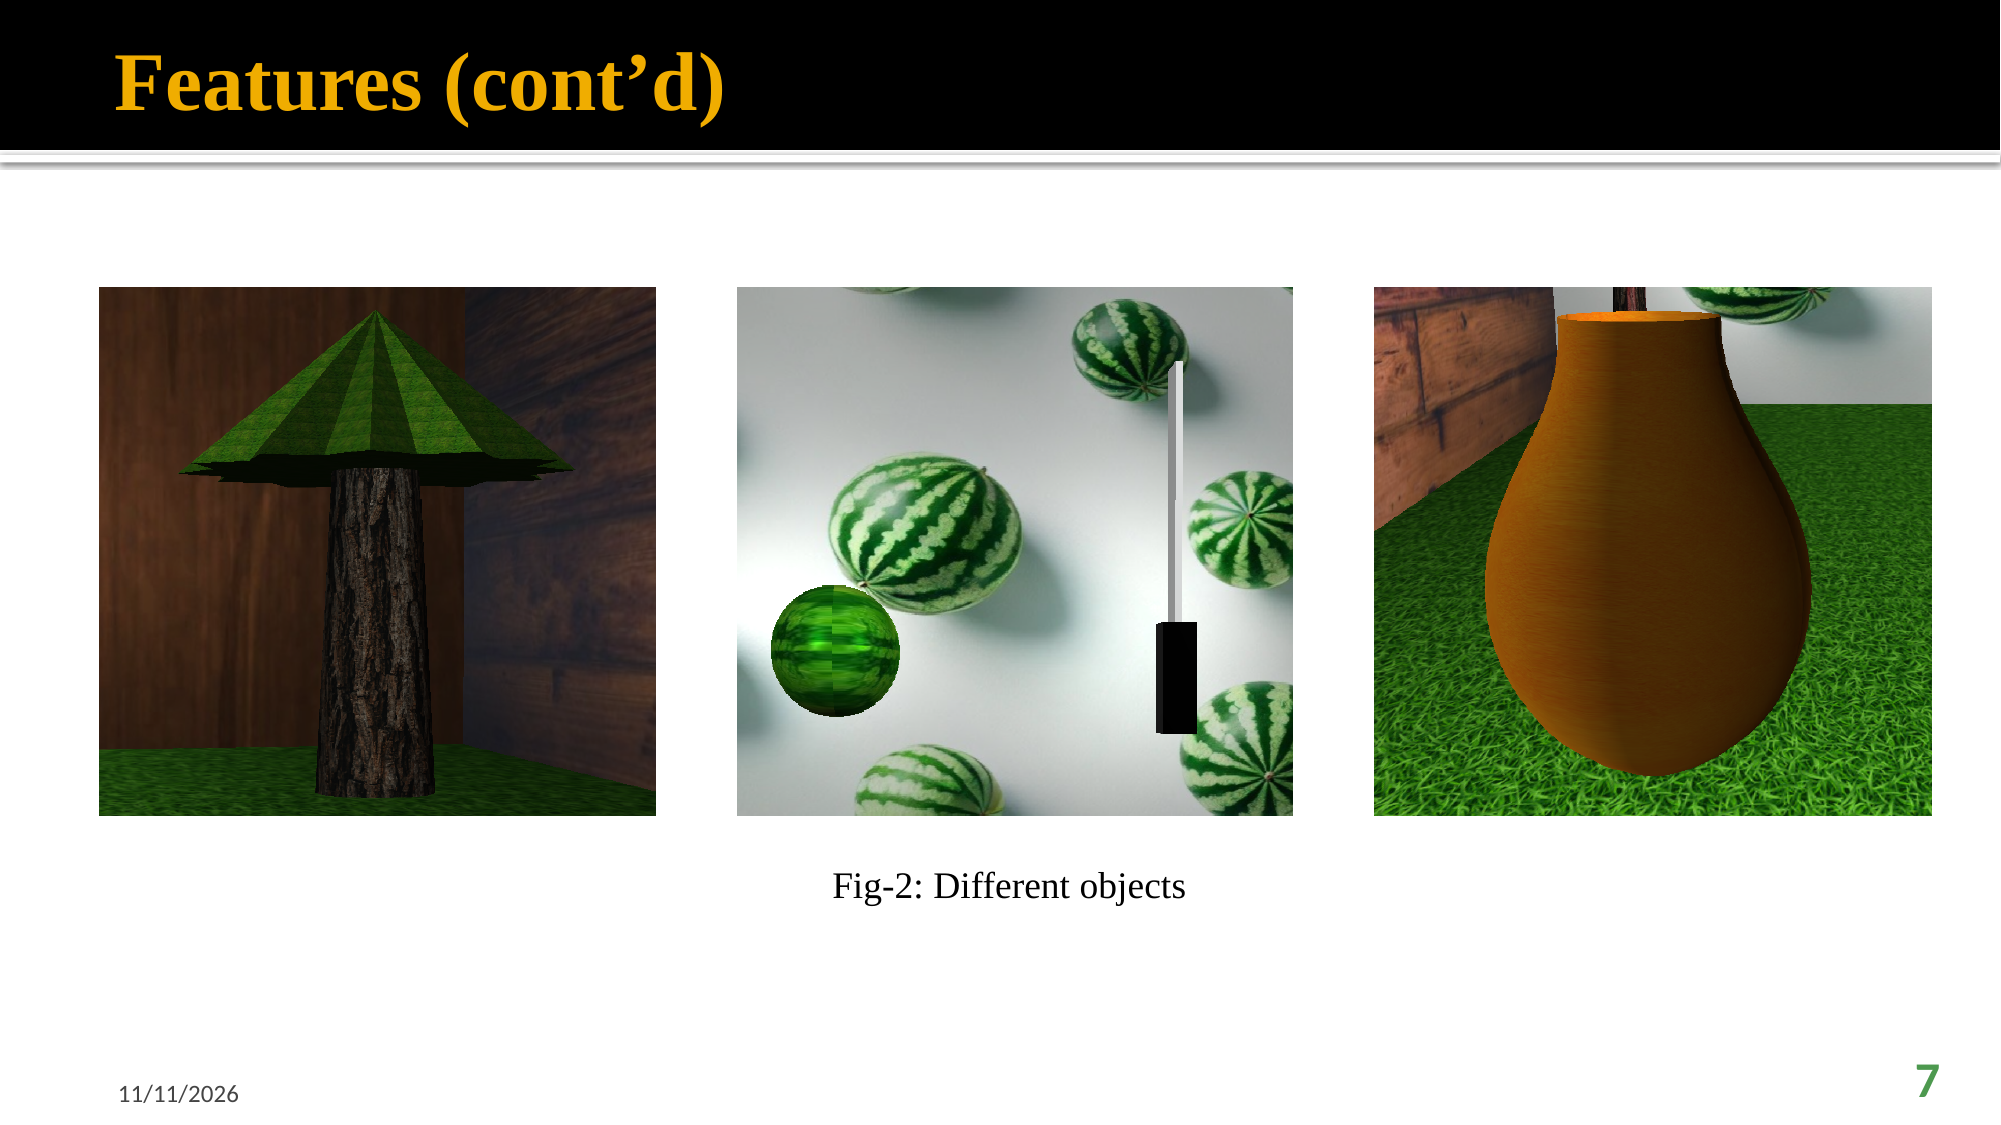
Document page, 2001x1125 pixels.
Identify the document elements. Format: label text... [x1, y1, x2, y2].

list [99, 287, 656, 816]
slide_number 7 [1794, 1062, 1955, 1108]
picture [1374, 287, 1932, 816]
text_box Fig-2: Different objects [817, 854, 1202, 914]
picture [737, 287, 1293, 816]
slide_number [99, 1062, 567, 1108]
title Features (cont’d) [99, 12, 1900, 143]
